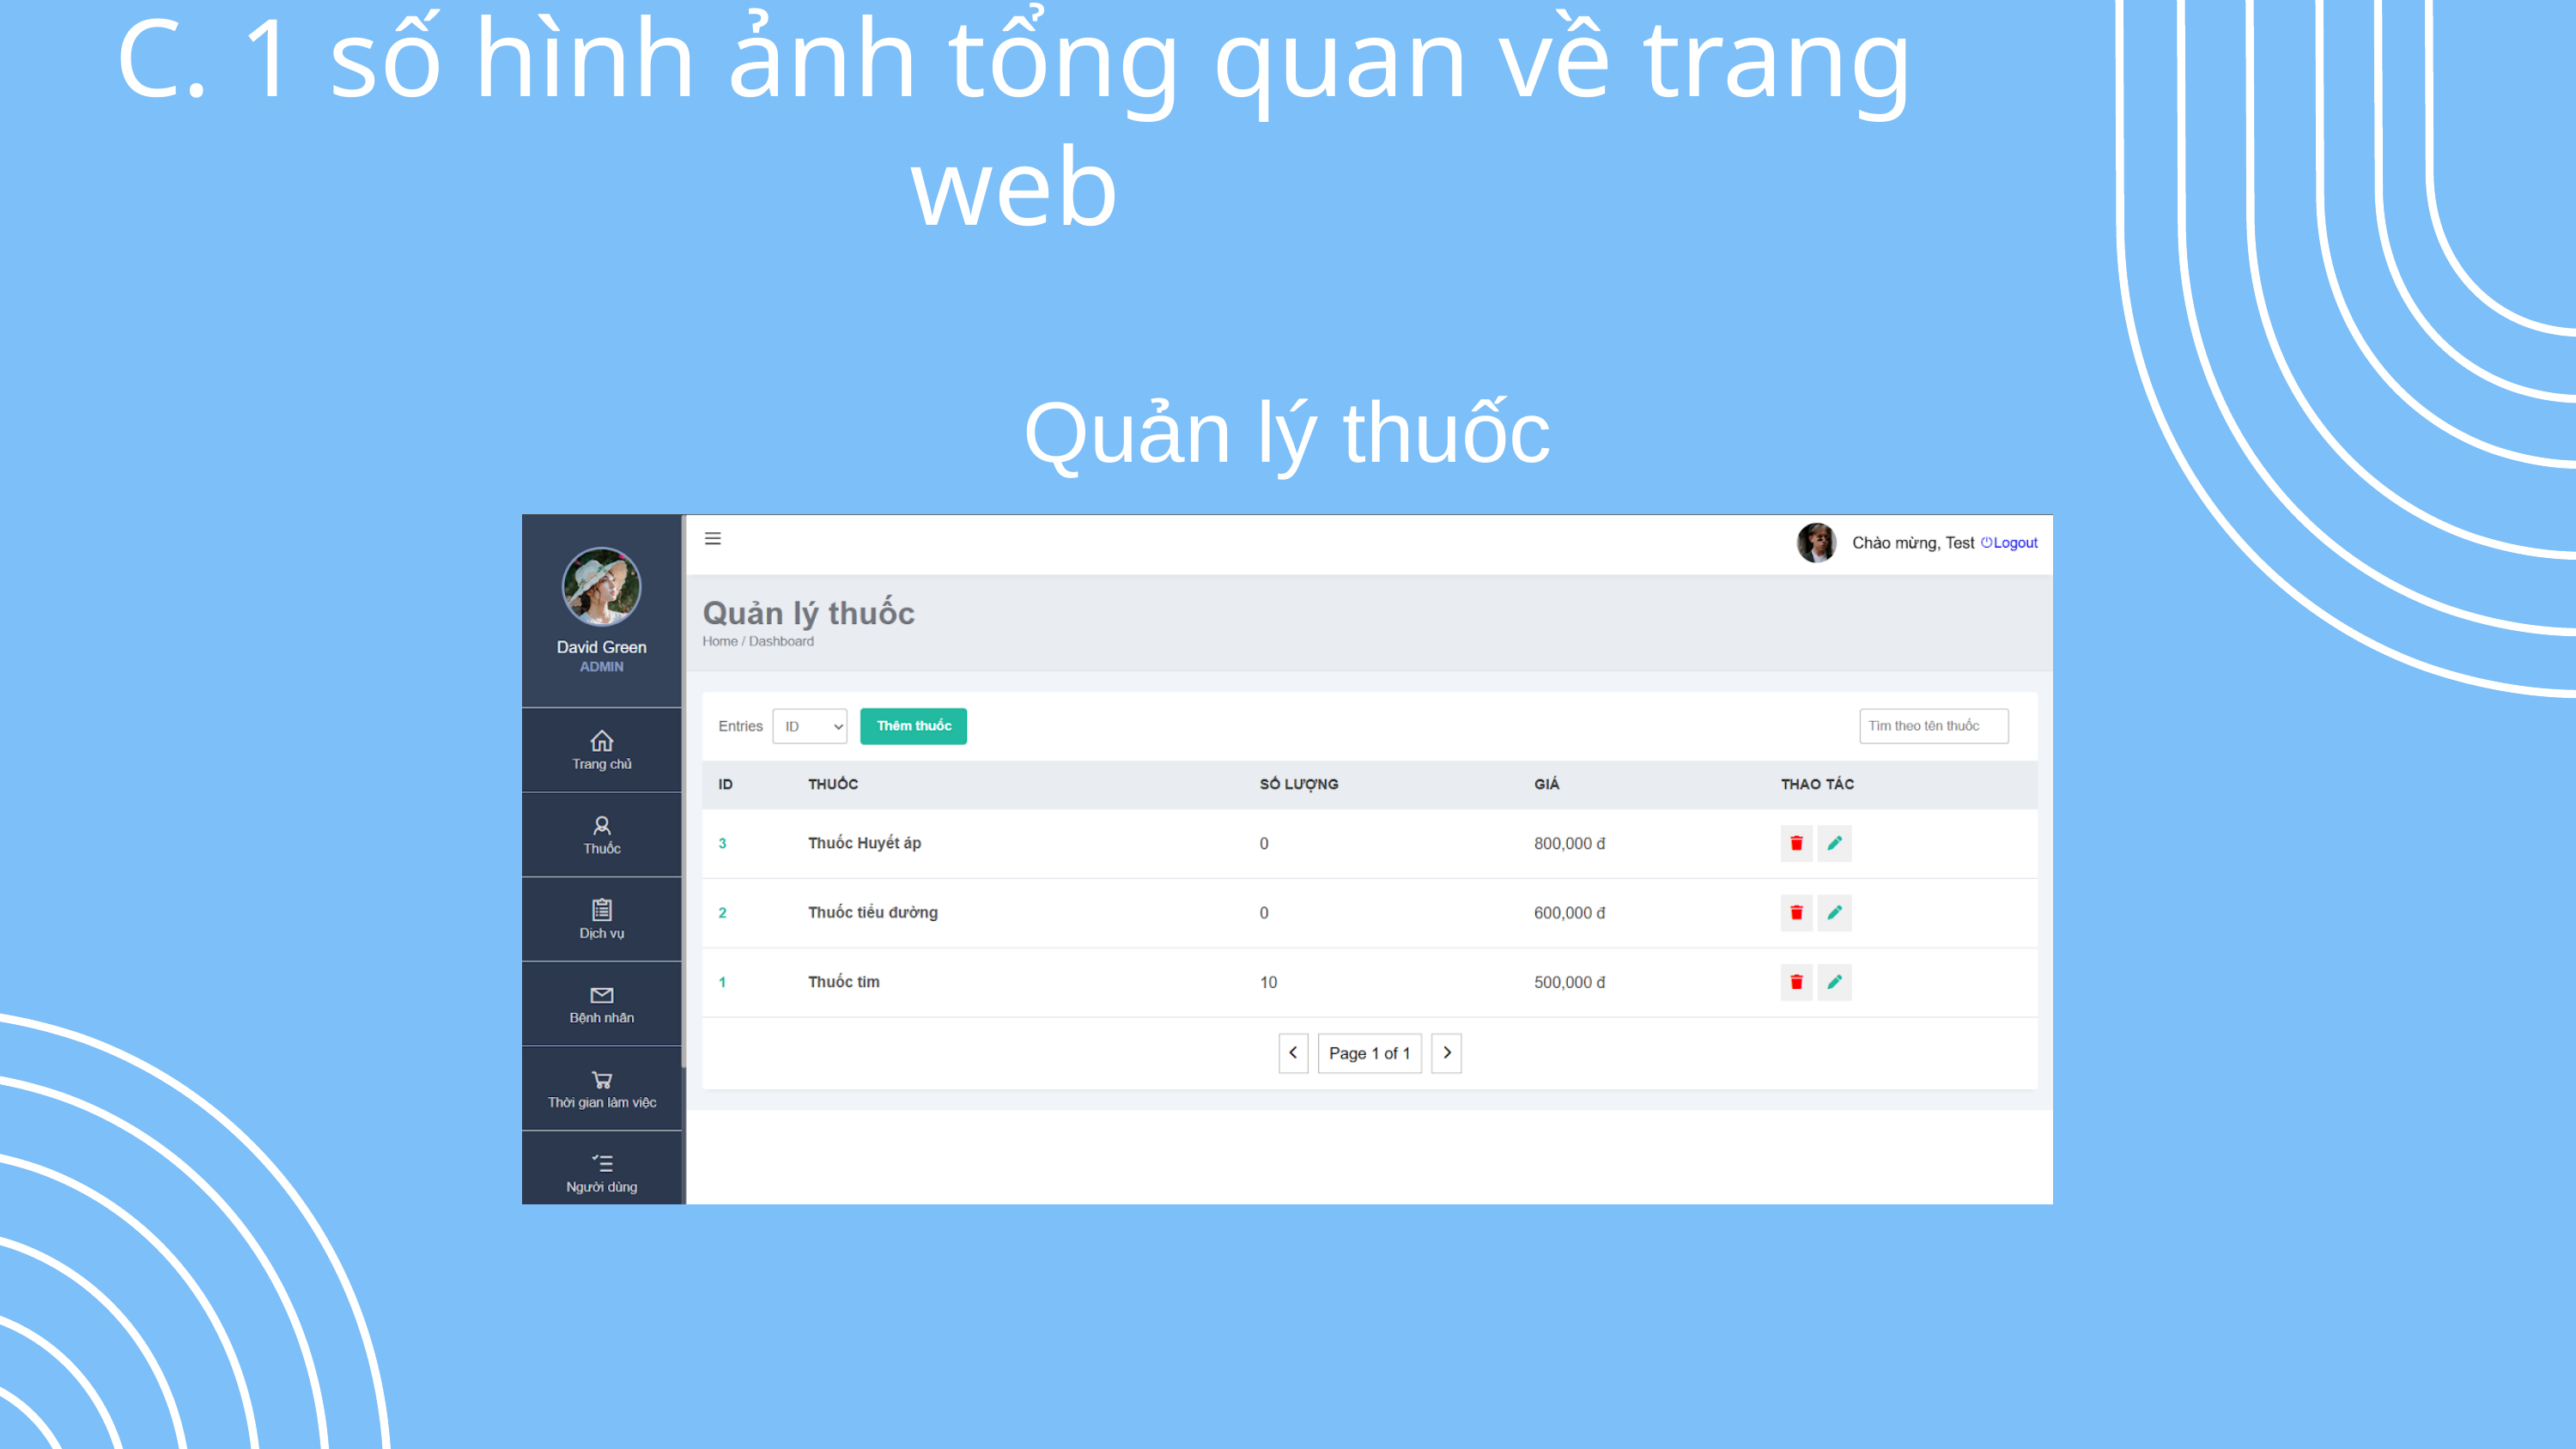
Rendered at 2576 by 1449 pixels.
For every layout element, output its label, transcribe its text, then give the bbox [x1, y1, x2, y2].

title C. 1 số hình ảnh tổng quan về trang web [0, 37, 2031, 199]
picture [522, 514, 2053, 1204]
text_box Quản lý thuốc [0, 369, 2576, 486]
